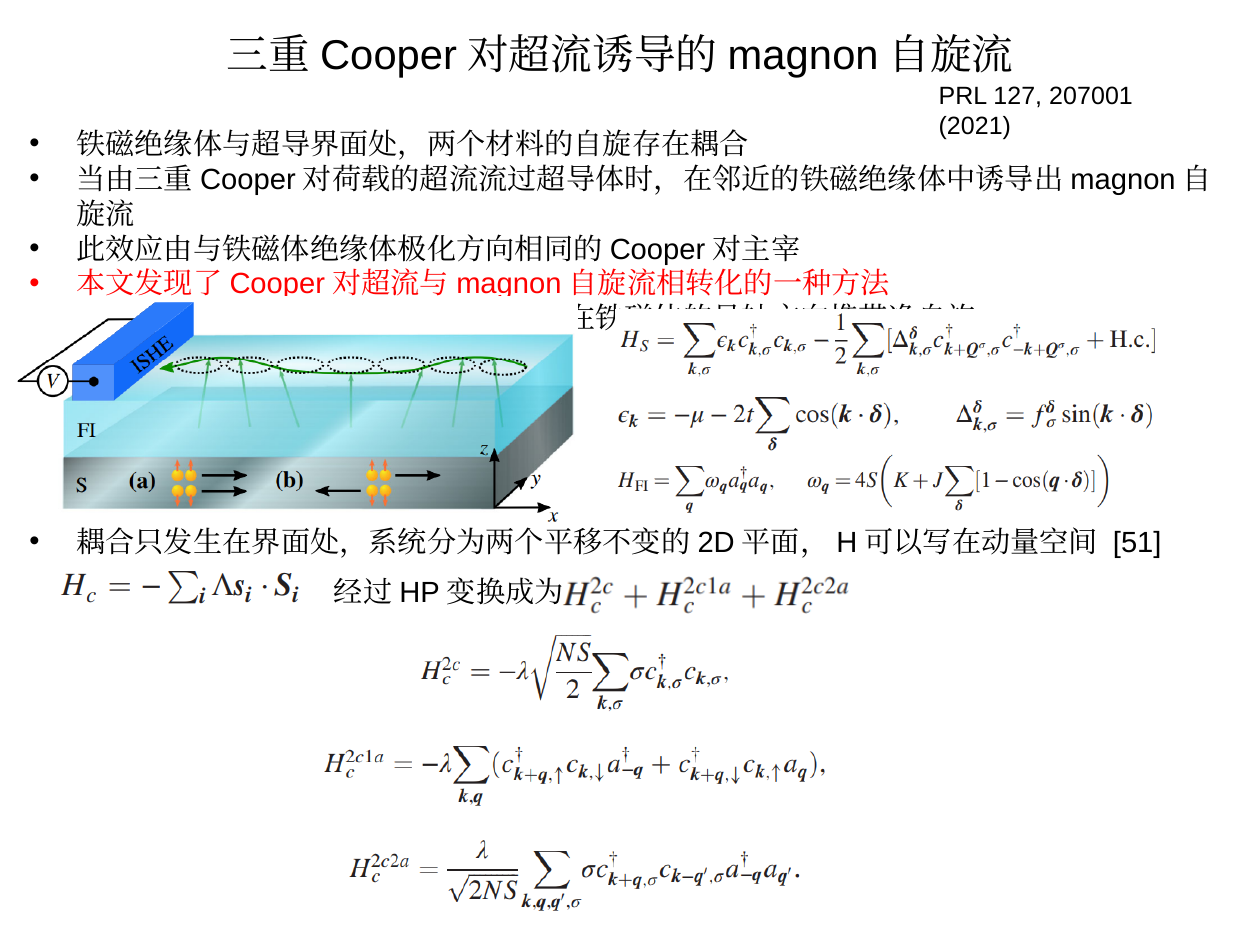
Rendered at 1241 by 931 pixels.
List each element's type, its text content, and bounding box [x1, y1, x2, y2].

text_box 三重Cooper对超流诱导的magnon自旋流 [211, 20, 1029, 85]
picture [55, 565, 305, 609]
text_box 铁磁绝缘体与超导界面处，两个材料的自旋存在耦合 当由三重Cooper对荷载的超流流过超导体时，在邻近的铁磁绝缘体中诱导出magnon自旋流 此效应由与铁磁体绝缘体极化方向相同的Cooper对主宰 本文发现了Cooper对超流与magnon自旋流相转化的一种方法 两个流耦合的条件：只要求Cooper对在铁磁体的易轴方向携带净自旋 [14, 117, 1235, 343]
picture [614, 309, 1159, 380]
text_box 耦合只发生在界面处，系统分为两个平移不变的2D平面，H可以写在动量空间 [51] [14, 515, 1235, 566]
picture [14, 296, 578, 528]
text_box PRL 127, 207001 (2021) [923, 72, 1221, 148]
picture [614, 396, 1154, 517]
picture [557, 572, 854, 617]
picture [318, 630, 830, 915]
text_box 经过HP变换成为 [319, 566, 580, 616]
